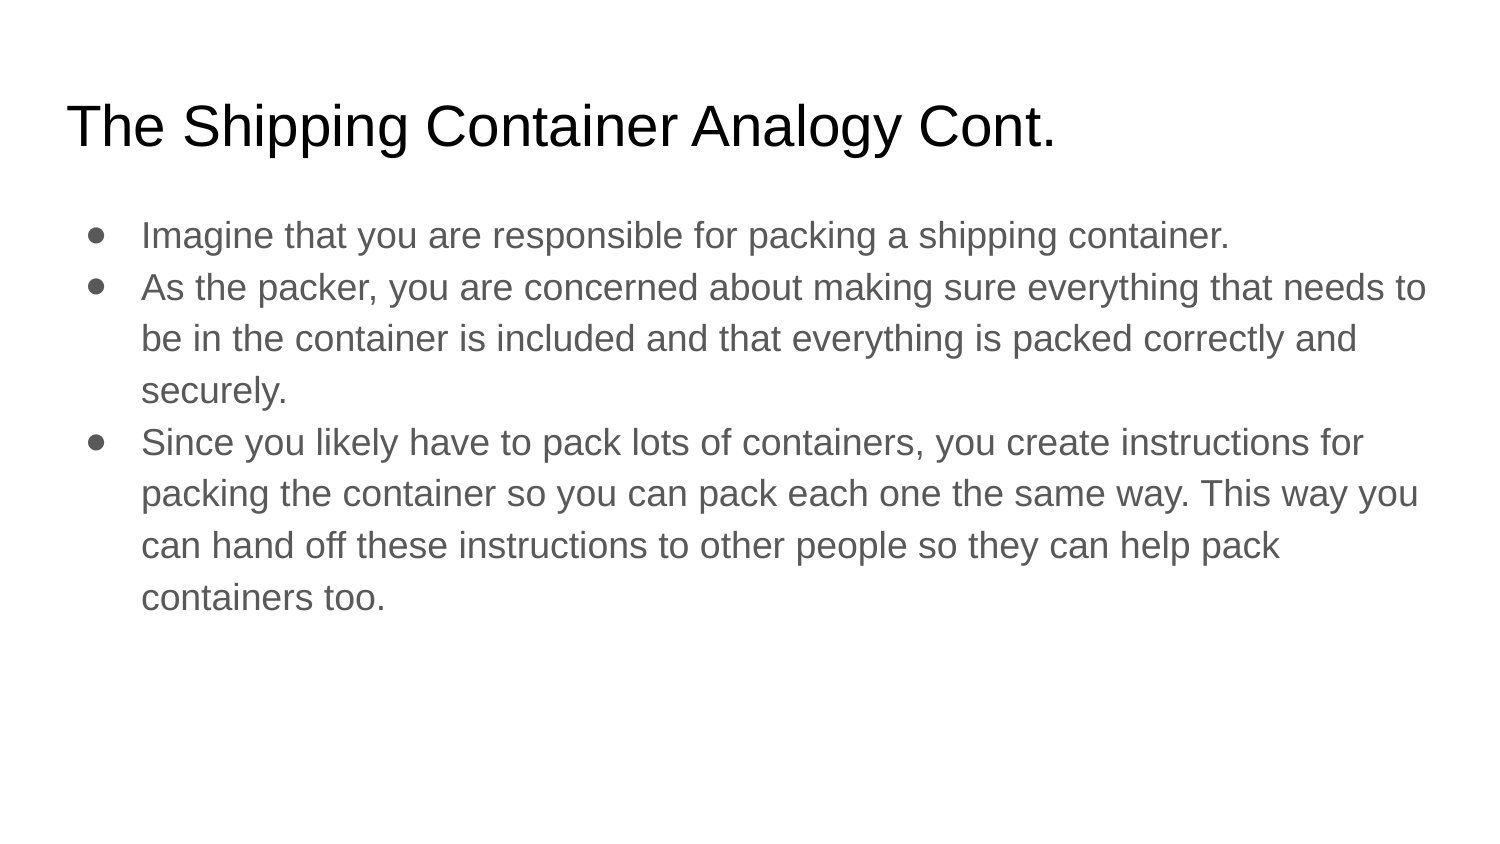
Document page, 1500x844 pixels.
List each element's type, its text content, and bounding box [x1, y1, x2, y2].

list Imagine that you are responsible for packing a shipping container. As the packer, you are concerned about making sure everything that needs to be in the container is included and that everything is packed correctly and securely. Since you likely have to pack lots of containers, you create instructions for packing the container so you can pack each one the same way. This way you can hand off these instructions to other people so they can help pack containers too. [51, 189, 1449, 750]
title The Shipping Container Analogy Cont. [51, 72, 1449, 167]
